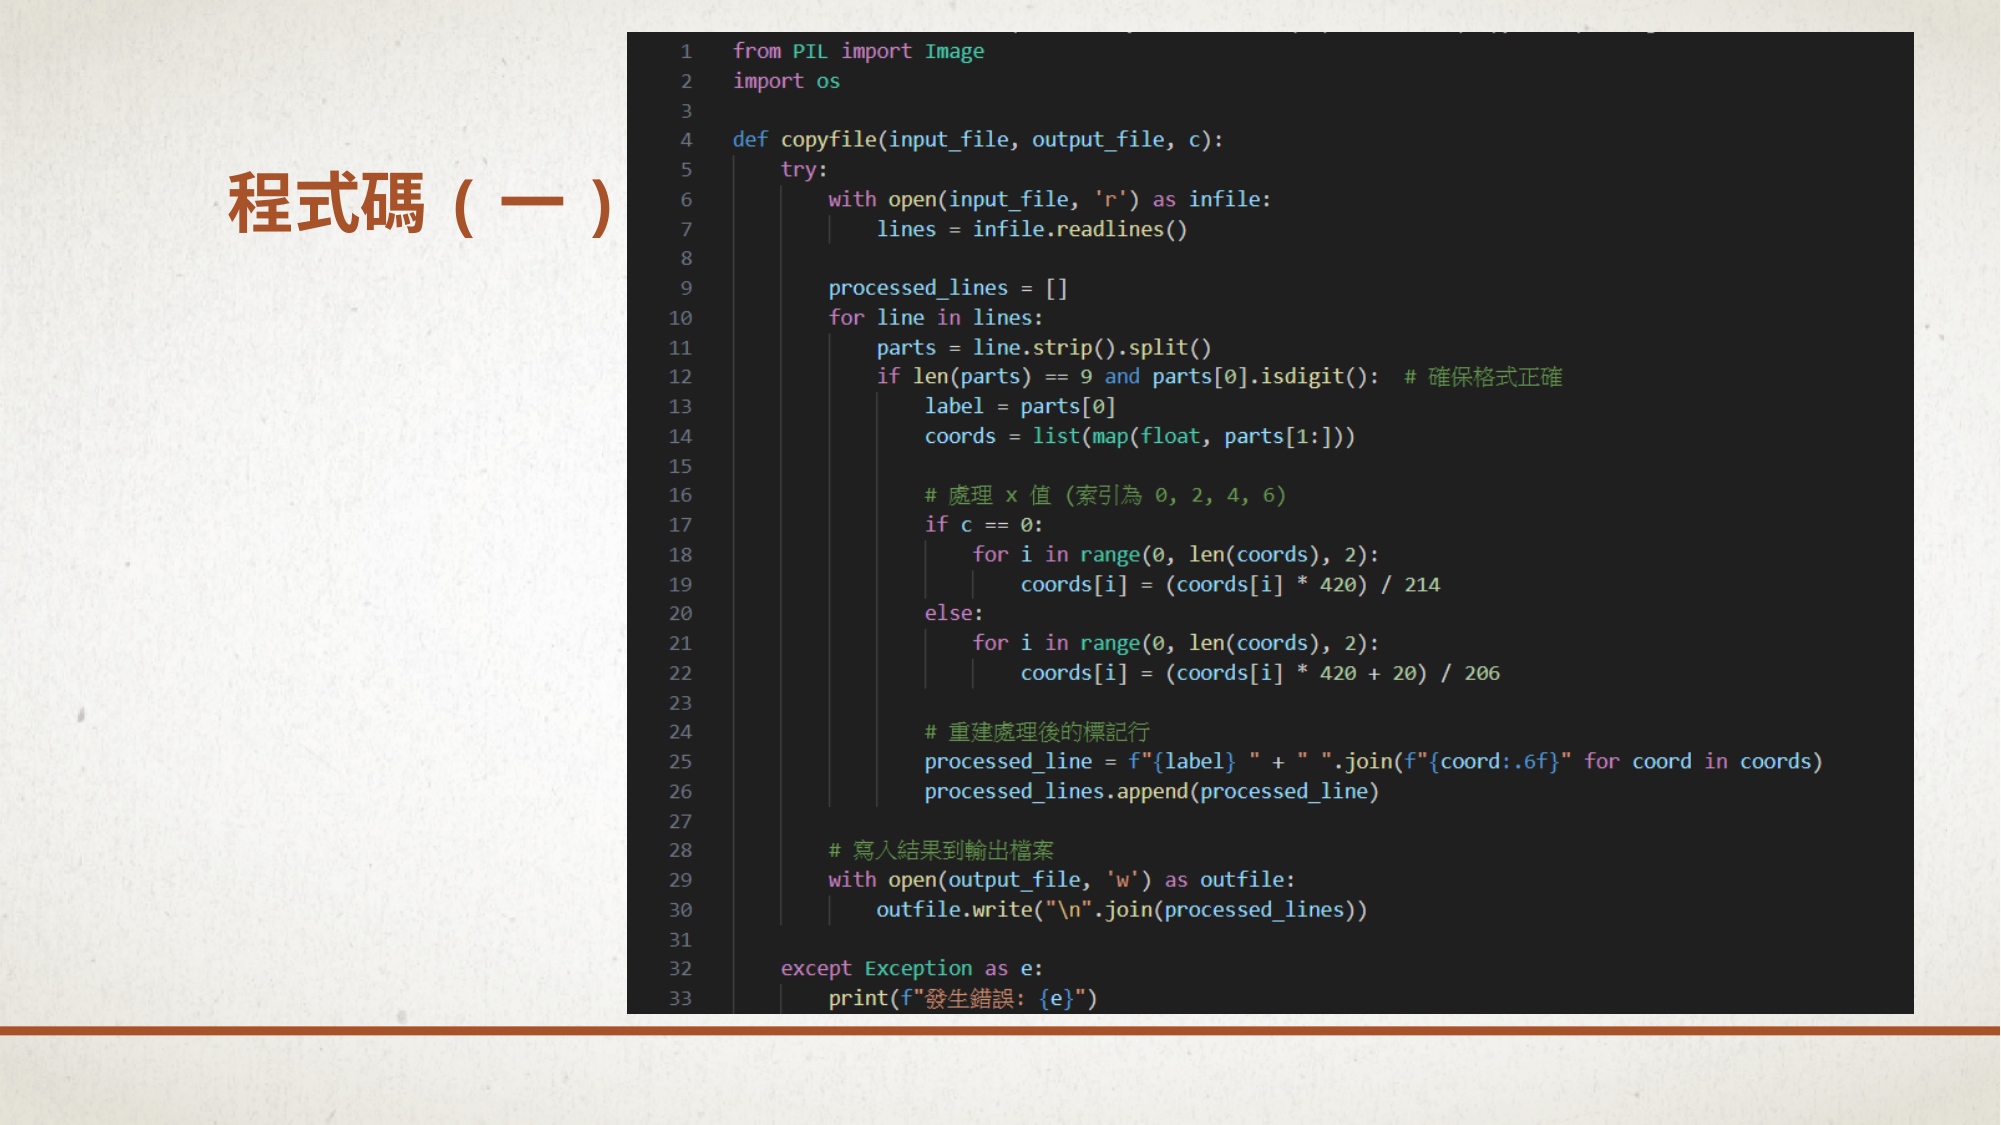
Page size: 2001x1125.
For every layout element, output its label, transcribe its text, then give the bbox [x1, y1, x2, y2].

title 程式碼(一) [212, 62, 627, 250]
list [627, 32, 1914, 1014]
picture [0, 0, 2001, 1125]
